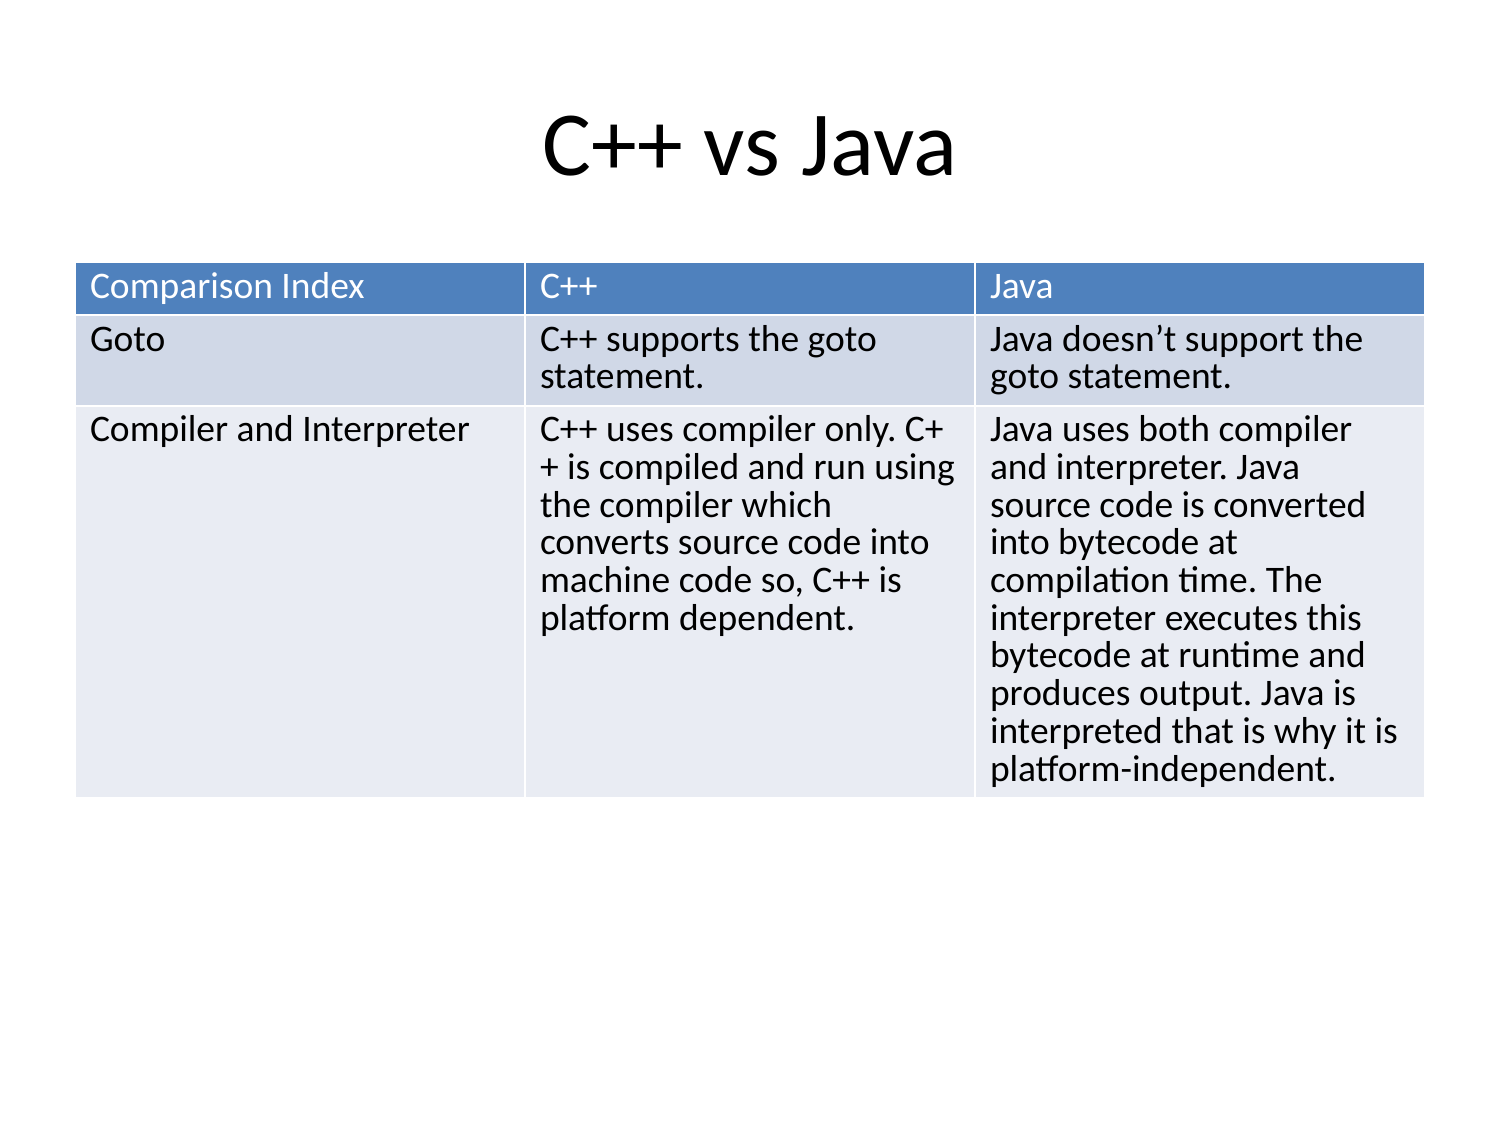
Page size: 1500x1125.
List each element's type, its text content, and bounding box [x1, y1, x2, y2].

table_cell Java doesn’t support the goto statement. [976, 316, 1424, 405]
table_header Comparison Index [76, 263, 524, 314]
table_cell Goto [76, 316, 524, 405]
table_cell C++ supports the goto statement. [526, 316, 974, 405]
table_cell Java uses both compiler and interpreter. Java source code is converted into bytecode at compilation time. The interpreter executes this bytecode at runtime and produces output. Java is interpreted that is why it is platform-independent. [976, 407, 1424, 797]
title C++ vs Java [75, 45, 1425, 233]
table_cell Compiler and Interpreter [76, 407, 524, 797]
table_cell C++ uses compiler only. C++ is compiled and run using the compiler which converts source code into machine code so, C++ is platform dependent. [526, 407, 974, 797]
table_header C++ [526, 263, 974, 314]
table_header Java [976, 263, 1424, 314]
